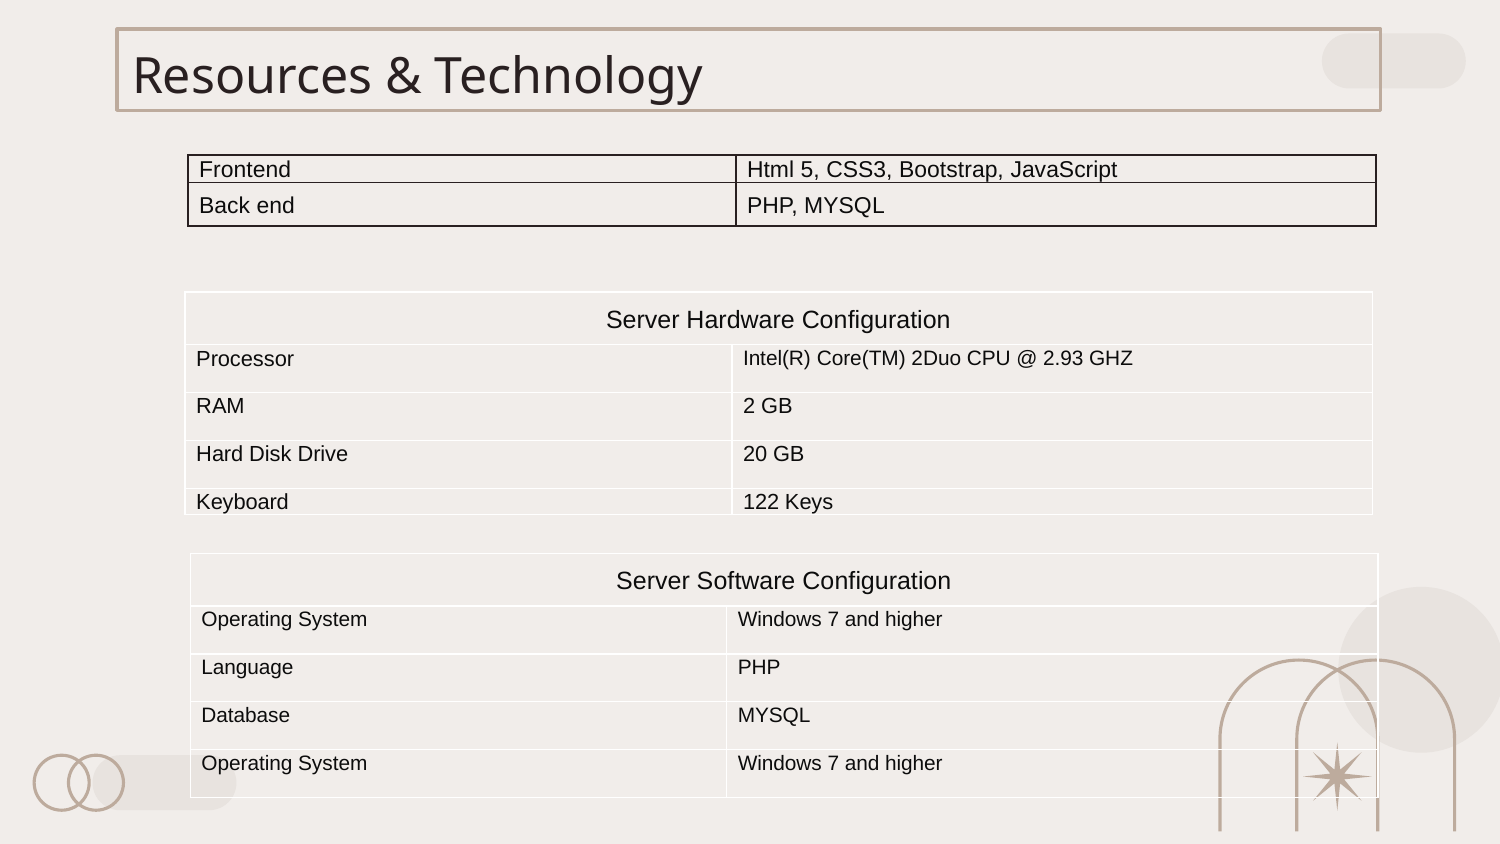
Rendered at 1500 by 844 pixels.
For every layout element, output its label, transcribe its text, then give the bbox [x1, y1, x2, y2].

table_header Server Hardware Configuration [186, 293, 1372, 344]
table_cell Back end [189, 183, 735, 225]
table_cell Operating System [191, 607, 726, 653]
table_cell Operating System [191, 750, 726, 797]
table_cell Database [191, 702, 726, 749]
table_cell Windows 7 and higher [727, 607, 1214, 653]
title Resources & Technology [115, 27, 1382, 112]
table_cell PHP [727, 655, 1214, 701]
table_header Frontend [189, 156, 735, 182]
table_cell MYSQL [727, 702, 1214, 749]
table_cell PHP, MYSQL [737, 183, 1375, 225]
table_header Html 5, CSS3, Bootstrap, JavaScript [737, 156, 1375, 182]
table_cell Language [191, 655, 726, 701]
table_cell Windows 7 and higher [727, 750, 1214, 797]
table_header Server Software Configuration [191, 554, 1377, 605]
table_cell RAM [186, 393, 731, 440]
table_cell Processor [186, 345, 731, 392]
table_cell Intel(R) Core(TM) 2Duo CPU @ 2.93 GHZ [733, 345, 1372, 392]
table_cell Hard Disk Drive [186, 441, 731, 488]
table_cell Keyboard [186, 489, 731, 514]
table_cell 122 Keys [733, 489, 1372, 514]
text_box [1219, 586, 1500, 832]
table_cell 20 GB [733, 441, 1372, 488]
table_cell 2 GB [733, 393, 1372, 440]
